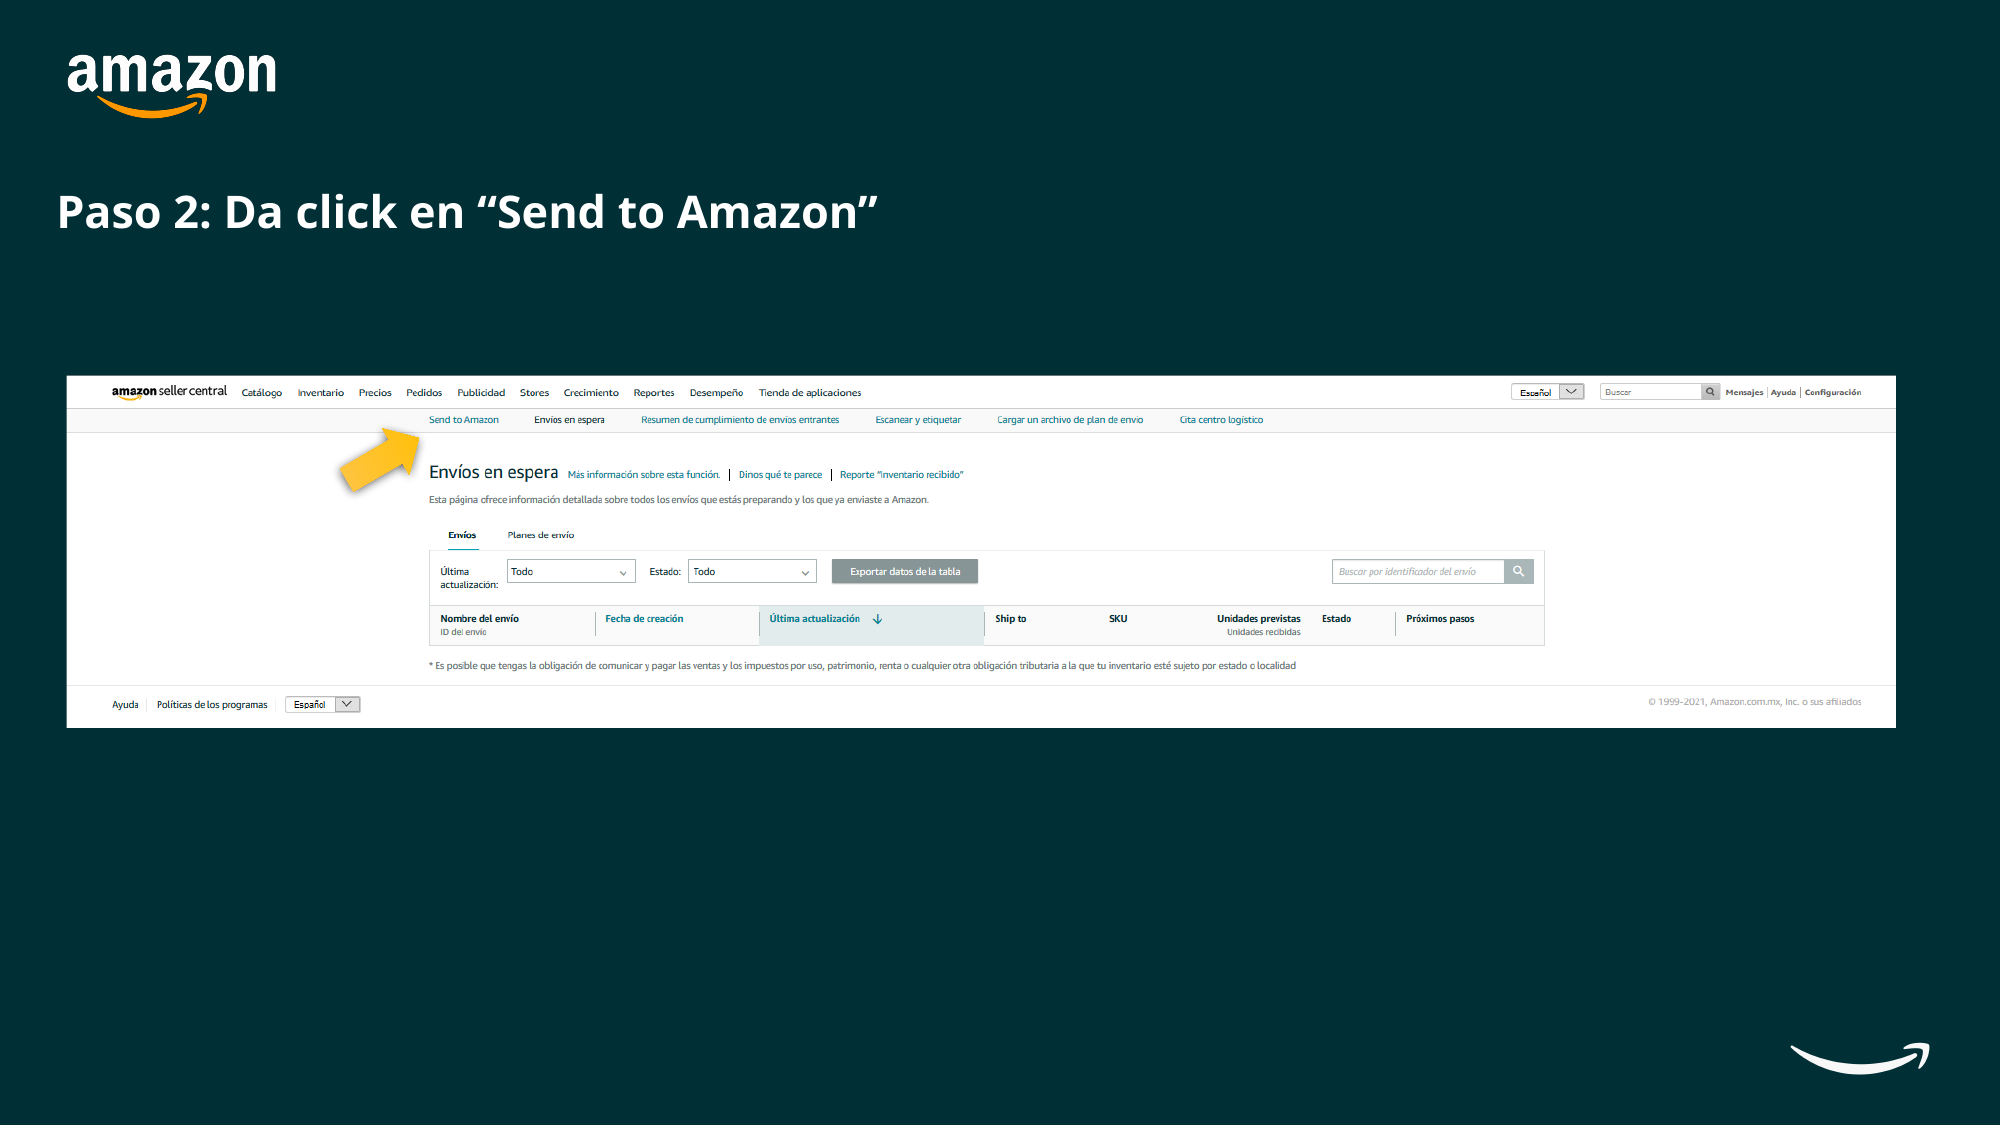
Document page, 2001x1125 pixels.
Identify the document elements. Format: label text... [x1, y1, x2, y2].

picture [1785, 1040, 1935, 1078]
picture [66, 375, 1896, 728]
list Paso 2: Da click en “Send to Amazon” [41, 182, 1797, 246]
picture [67, 54, 276, 119]
